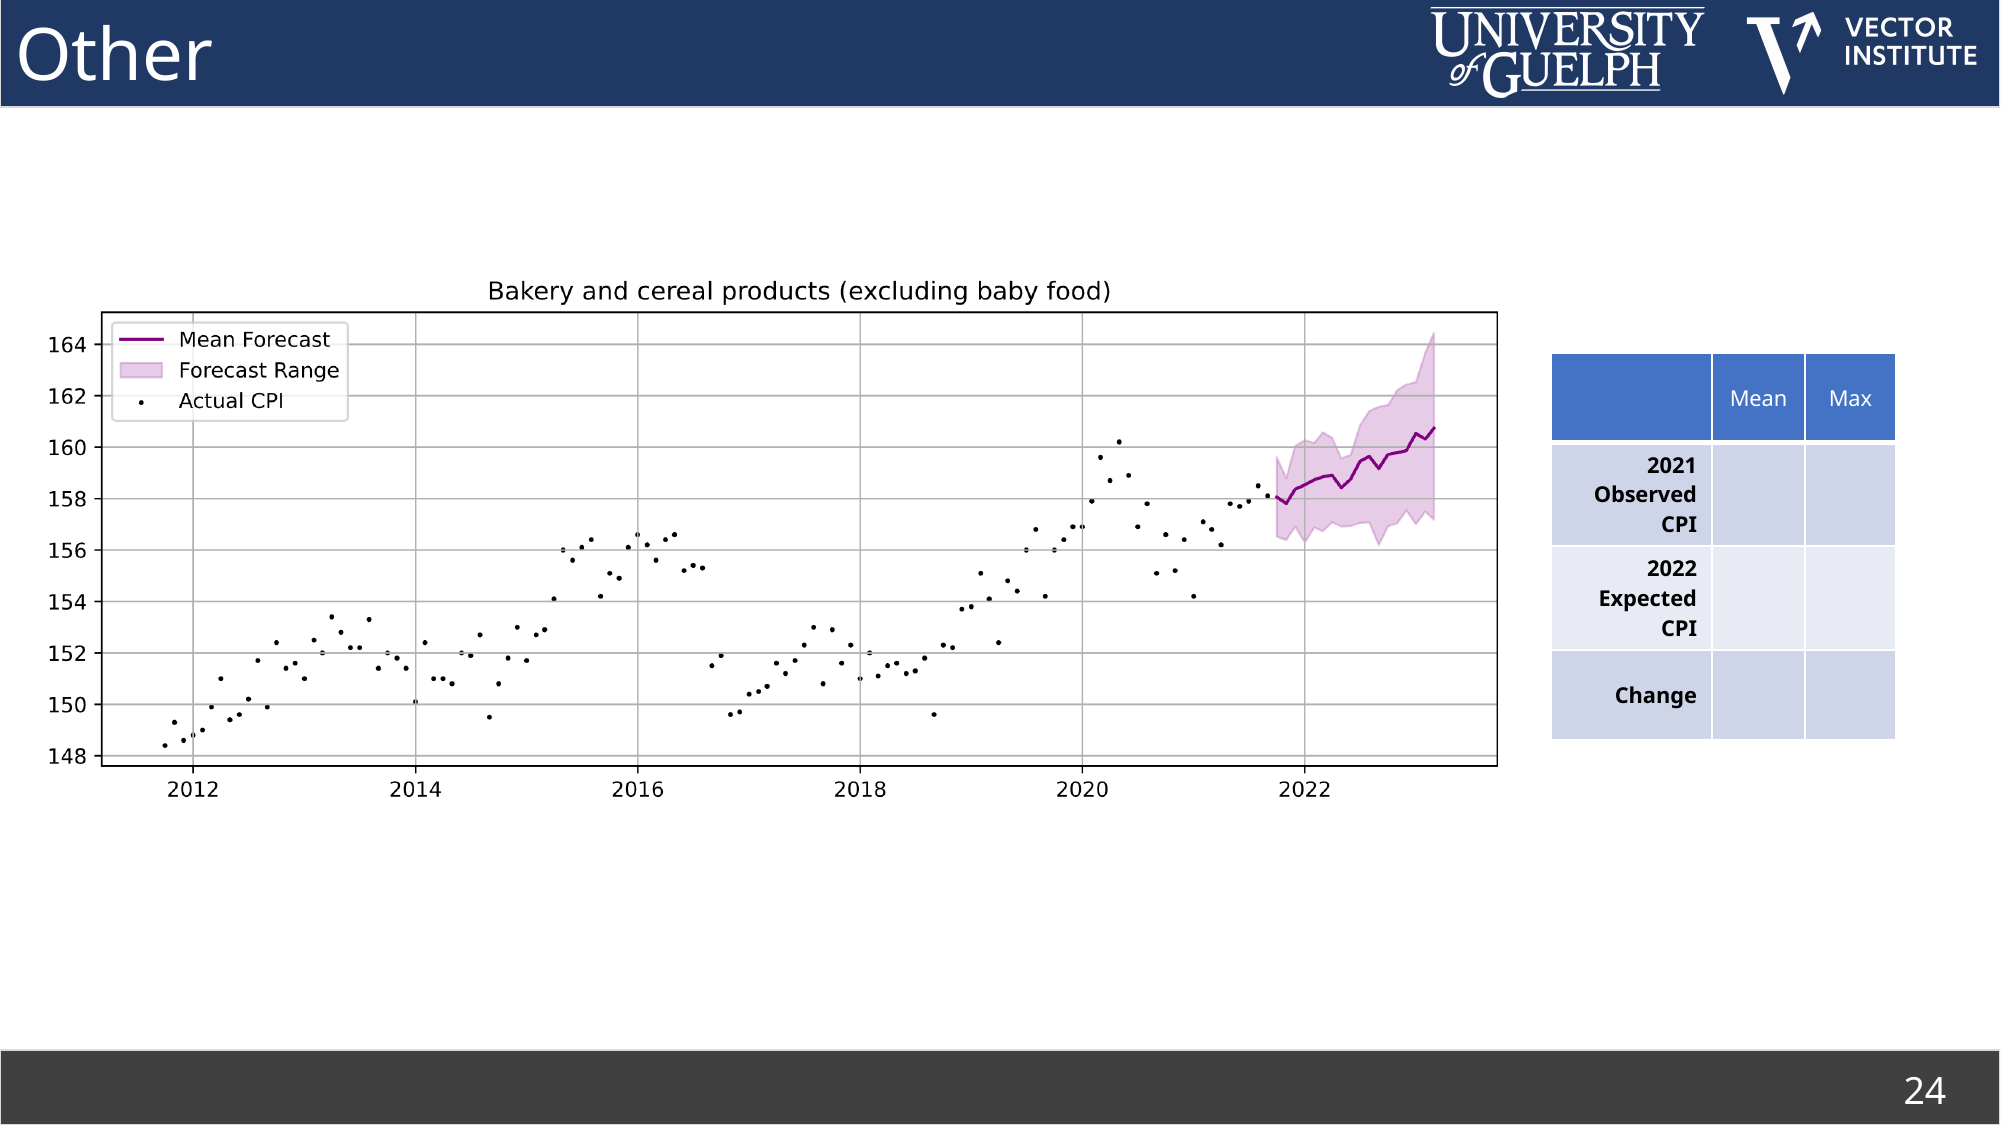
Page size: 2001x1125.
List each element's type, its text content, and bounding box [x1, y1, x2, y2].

table_header [1552, 354, 1711, 440]
table_header Mean [1713, 354, 1804, 440]
table_cell Change [1552, 651, 1711, 739]
table_header Max [1806, 354, 1895, 440]
table_cell 2022 Expected CPI [1552, 547, 1711, 649]
slide_number 24 [1511, 1059, 1962, 1120]
table_cell [1713, 445, 1804, 545]
title Other [0, 0, 2000, 103]
table_cell [1806, 651, 1895, 739]
picture [32, 265, 1512, 816]
table_cell [1713, 651, 1804, 739]
table_cell 2021 Observed CPI [1552, 445, 1711, 545]
table_cell [1806, 547, 1895, 649]
table_cell [1713, 547, 1804, 649]
table_cell [1806, 445, 1895, 545]
